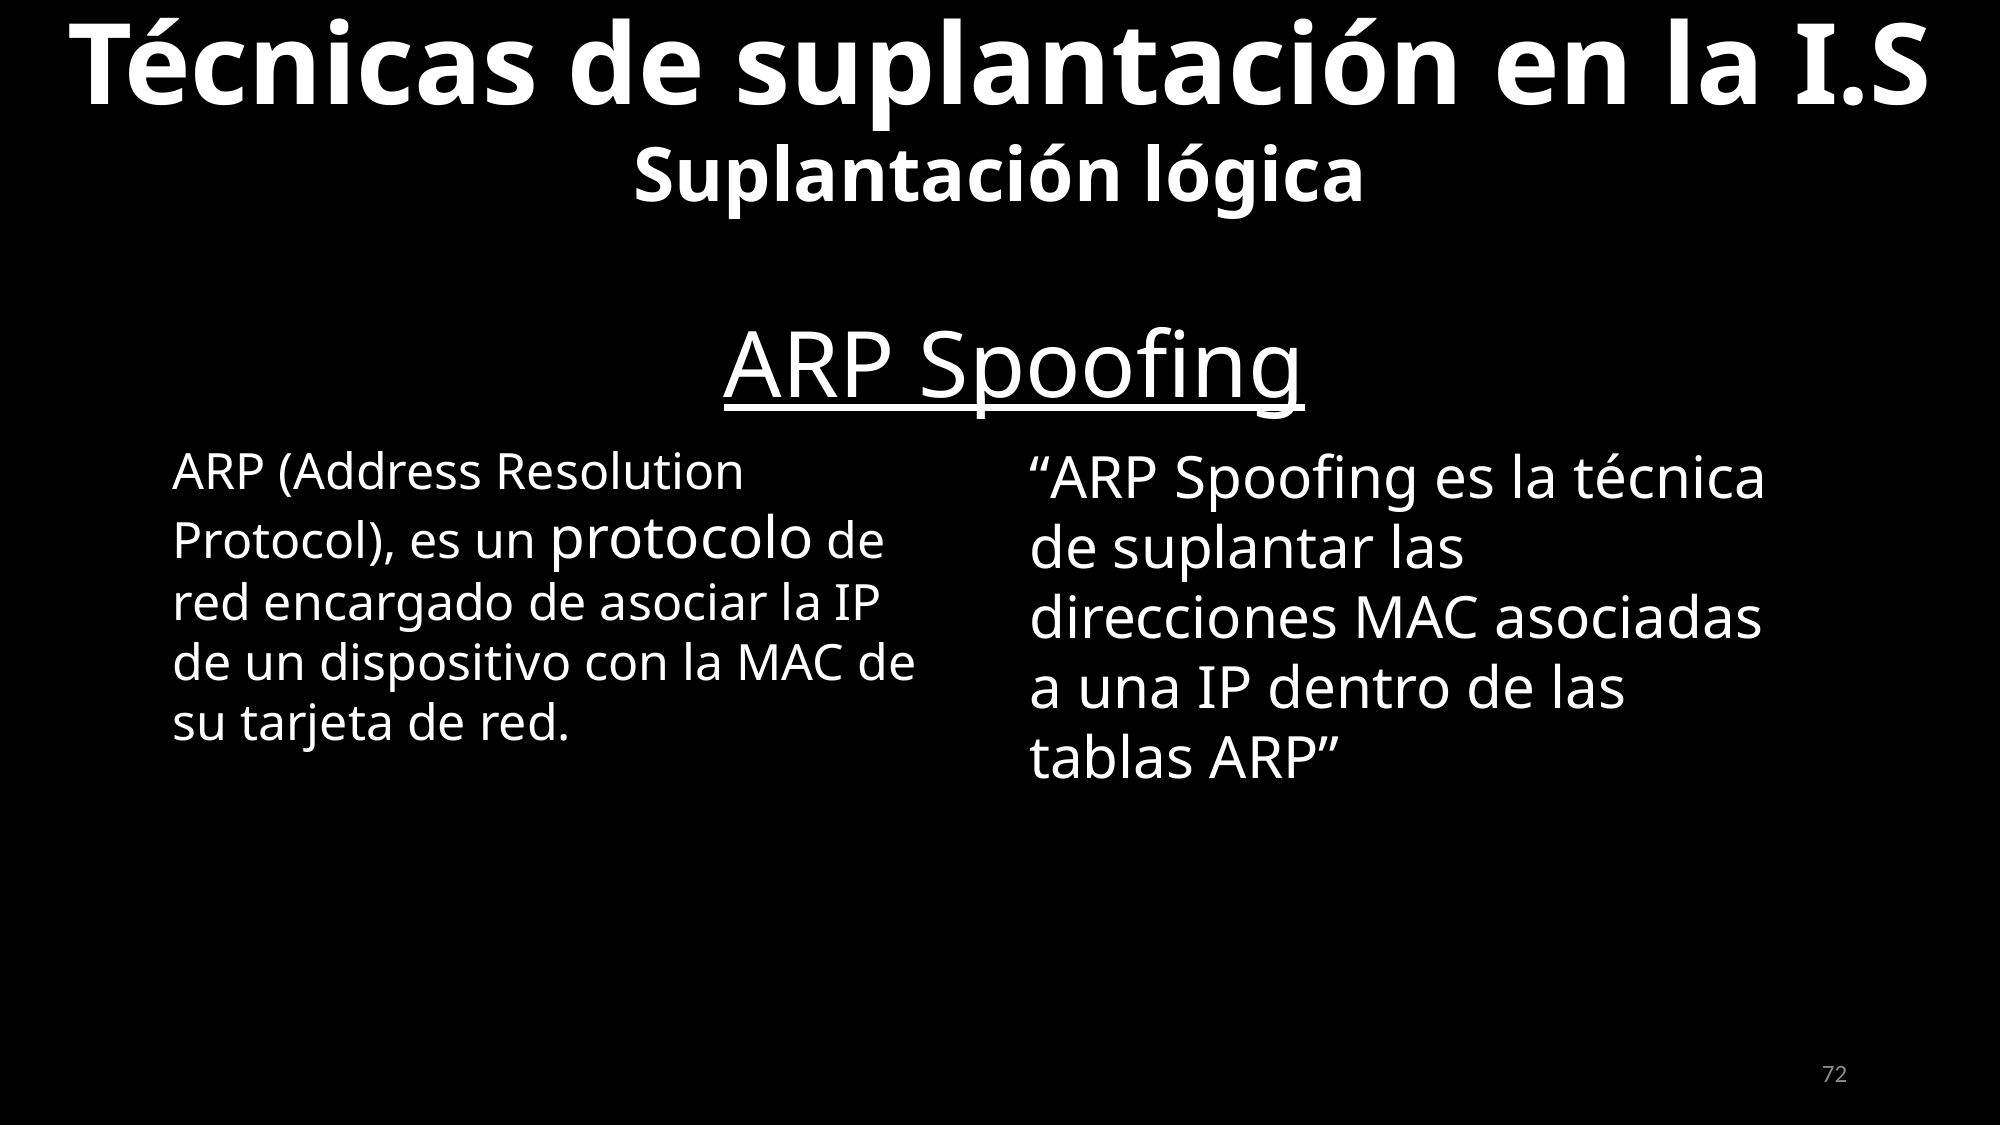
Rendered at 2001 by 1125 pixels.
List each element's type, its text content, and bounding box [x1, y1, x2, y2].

text_box ARP Spoofing [117, 179, 1912, 927]
text_box “ARP Spoofing es la técnica de suplantar las direcciones MAC asociadas a una IP dentro de las tablas ARP” [1014, 432, 1789, 798]
slide_number 72 [1412, 1042, 1863, 1103]
text_box Técnicas de suplantación en la I.S Suplantación lógica [0, 0, 2000, 315]
text_box ARP (Address Resolution Protocol), es un protocolo de red encargado de asociar la IP de un dispositivo con la MAC de su tarjeta de red. [157, 432, 932, 758]
